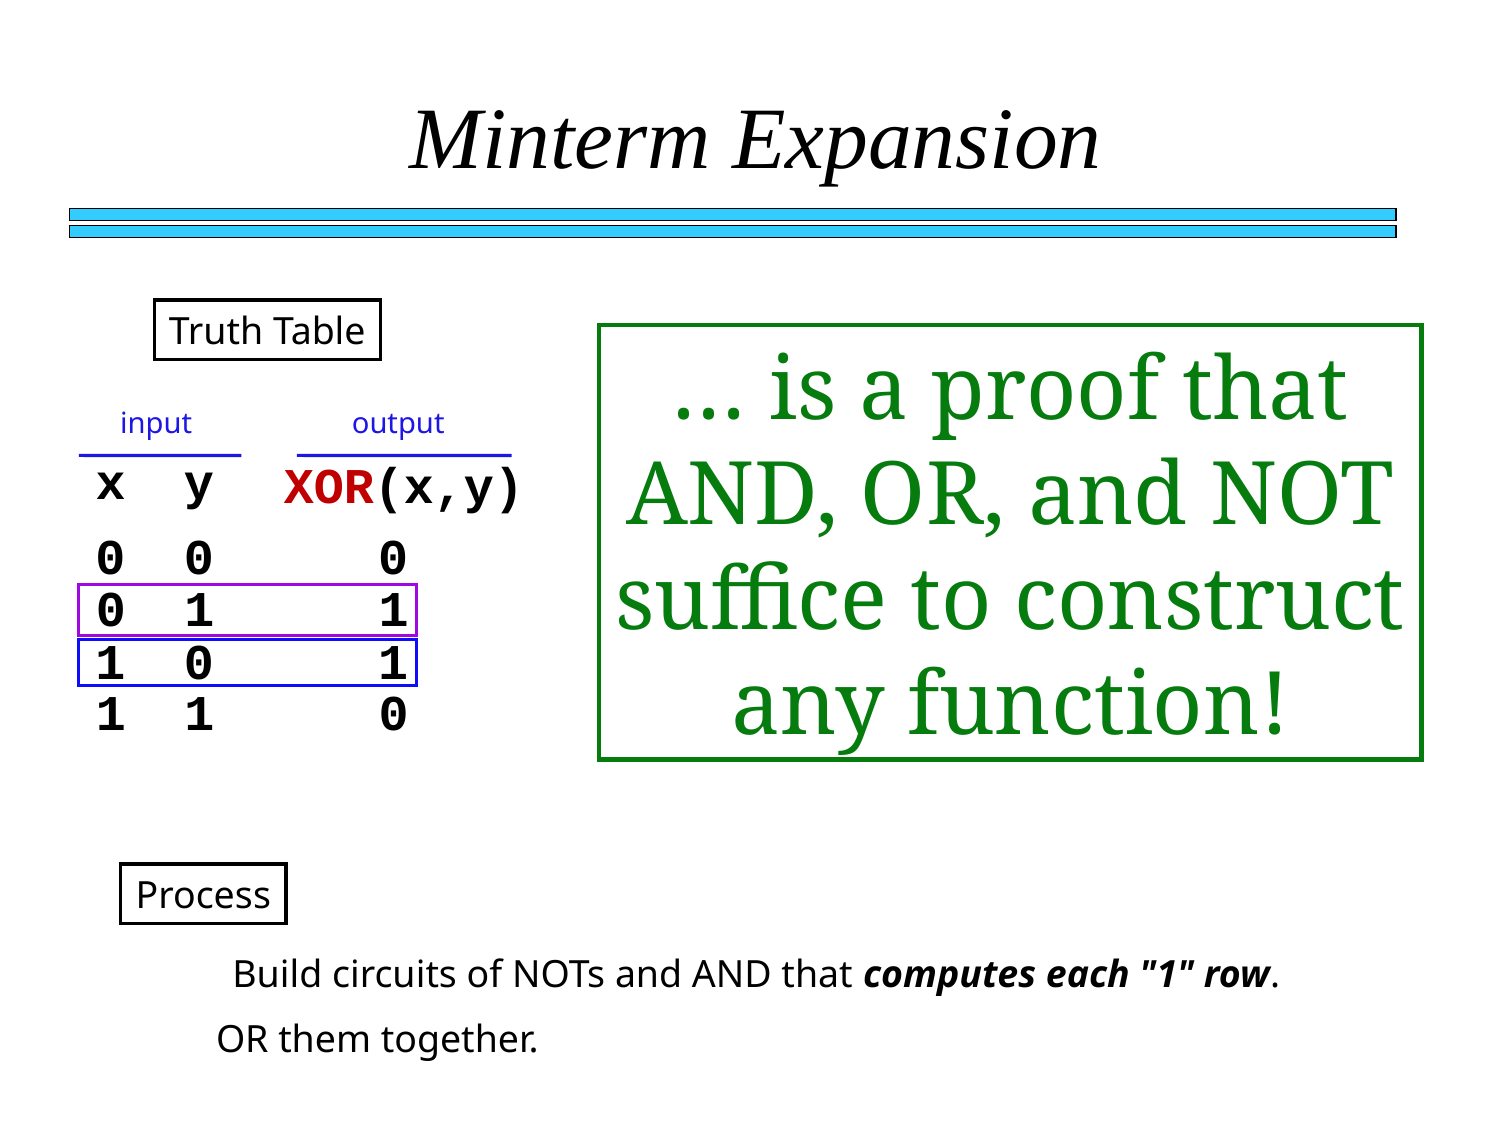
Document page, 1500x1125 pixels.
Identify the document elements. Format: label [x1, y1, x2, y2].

text_box [598, 324, 1422, 760]
text_box [65, 396, 542, 749]
text_box [154, 299, 381, 360]
text_box [201, 1007, 555, 1067]
text_box [217, 942, 1305, 1003]
text_box [161, 73, 1350, 194]
text_box [120, 863, 287, 924]
text_box [69, 208, 1397, 238]
